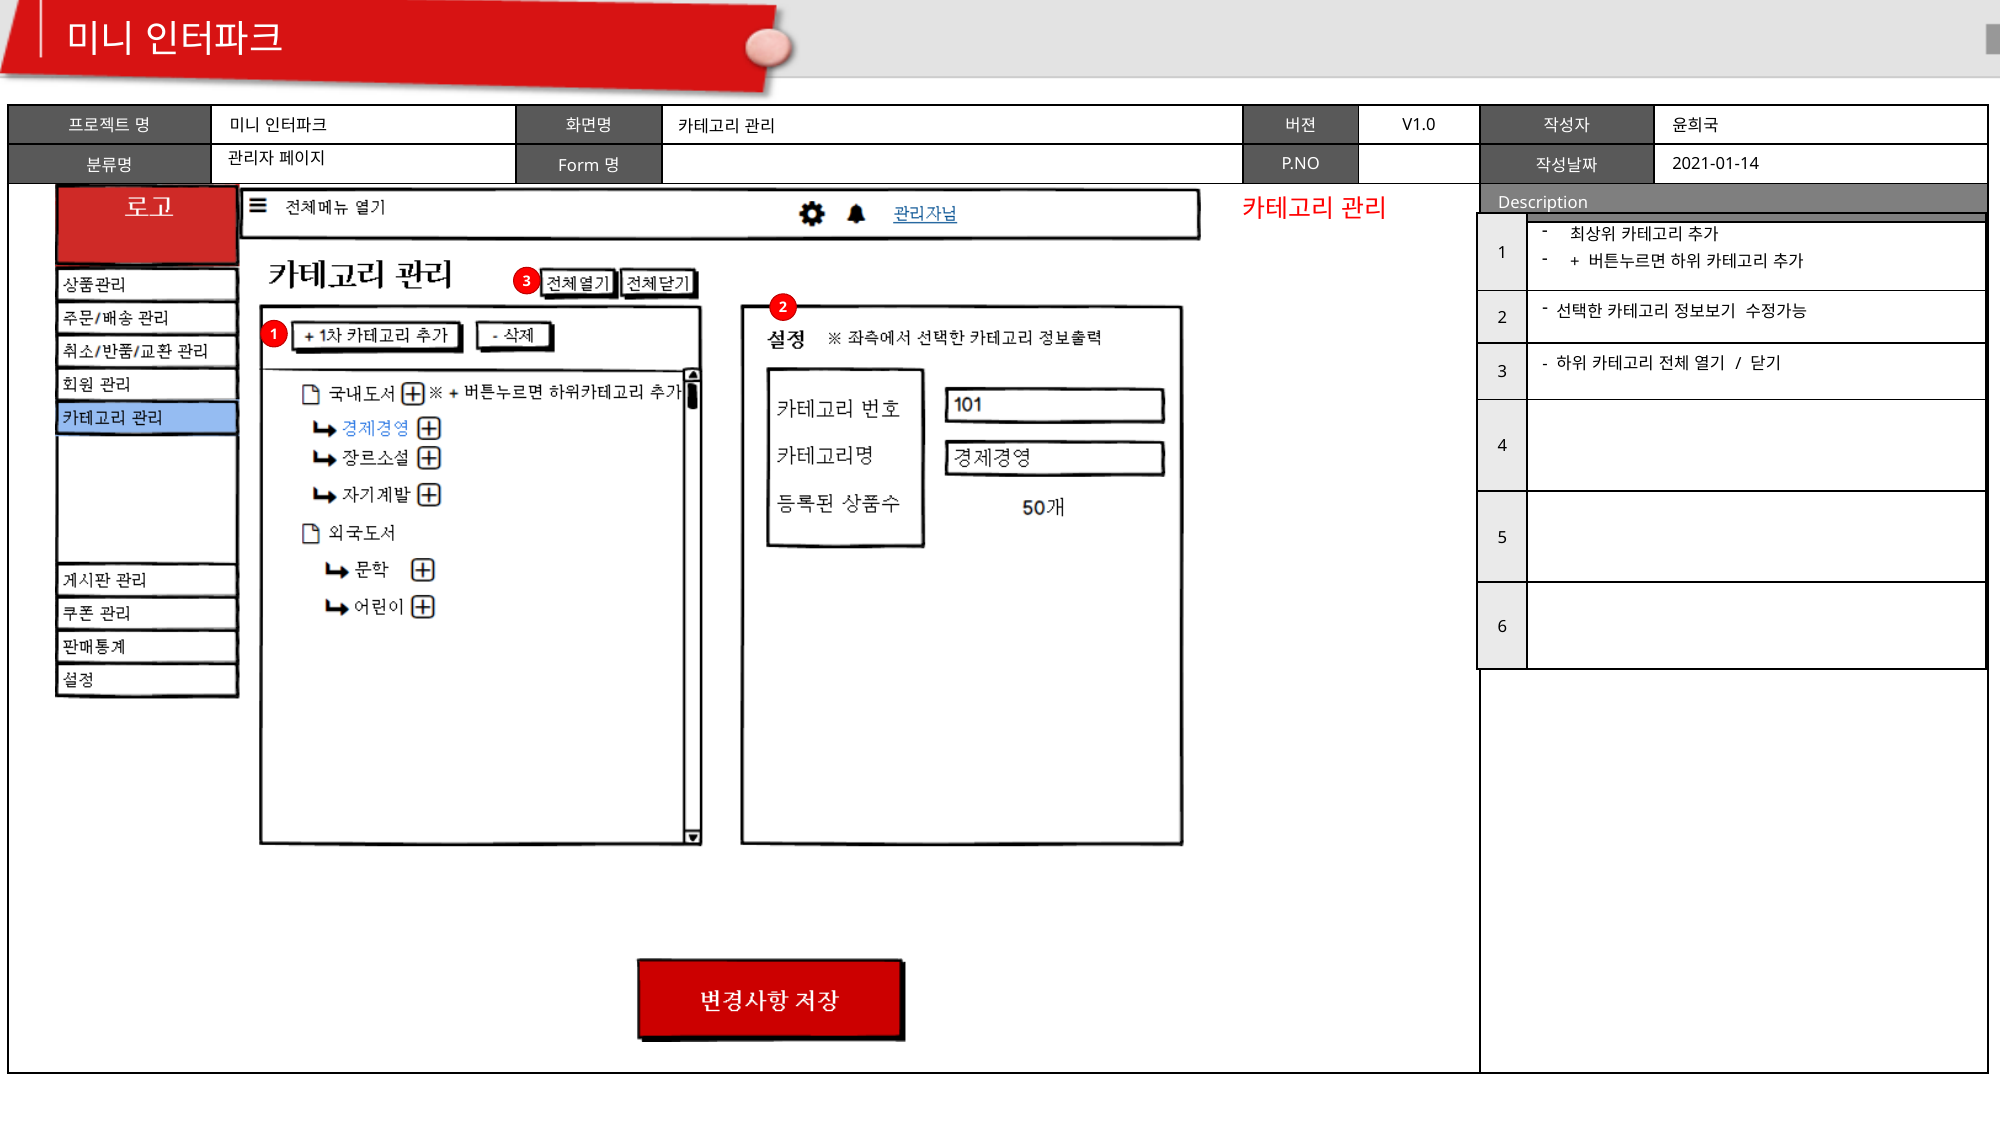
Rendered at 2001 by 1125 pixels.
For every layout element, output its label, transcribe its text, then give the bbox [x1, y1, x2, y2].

table_cell 4 [1478, 400, 1526, 490]
table_cell [1528, 583, 1985, 668]
table_cell 6 [1478, 583, 1526, 668]
table_cell 선택한 카테고리 정보보기 수정가능 [1528, 291, 1985, 342]
table_cell 3 [1478, 344, 1526, 399]
text_box 관리자 페이지 [213, 140, 514, 184]
table_cell 2 [1478, 291, 1526, 342]
table_cell [1528, 492, 1985, 581]
table_header 최상위 카테고리 추가 + 버튼누르면 하위 카테고리 추가 [1528, 214, 1985, 290]
picture [55, 184, 1361, 1042]
table_cell - 하위 카테고리 전체 열기 / 닫기 [1528, 344, 1985, 399]
table_cell 5 [1478, 492, 1526, 581]
picture [0, 0, 2000, 110]
text_box 카테고리 관리 [663, 108, 1241, 141]
text_box [663, 141, 1241, 175]
table_header 1 [1478, 214, 1526, 290]
text_box [1360, 141, 1478, 175]
table_cell [1528, 400, 1985, 490]
text_box 카테고리 관리 [1361, 184, 1461, 230]
